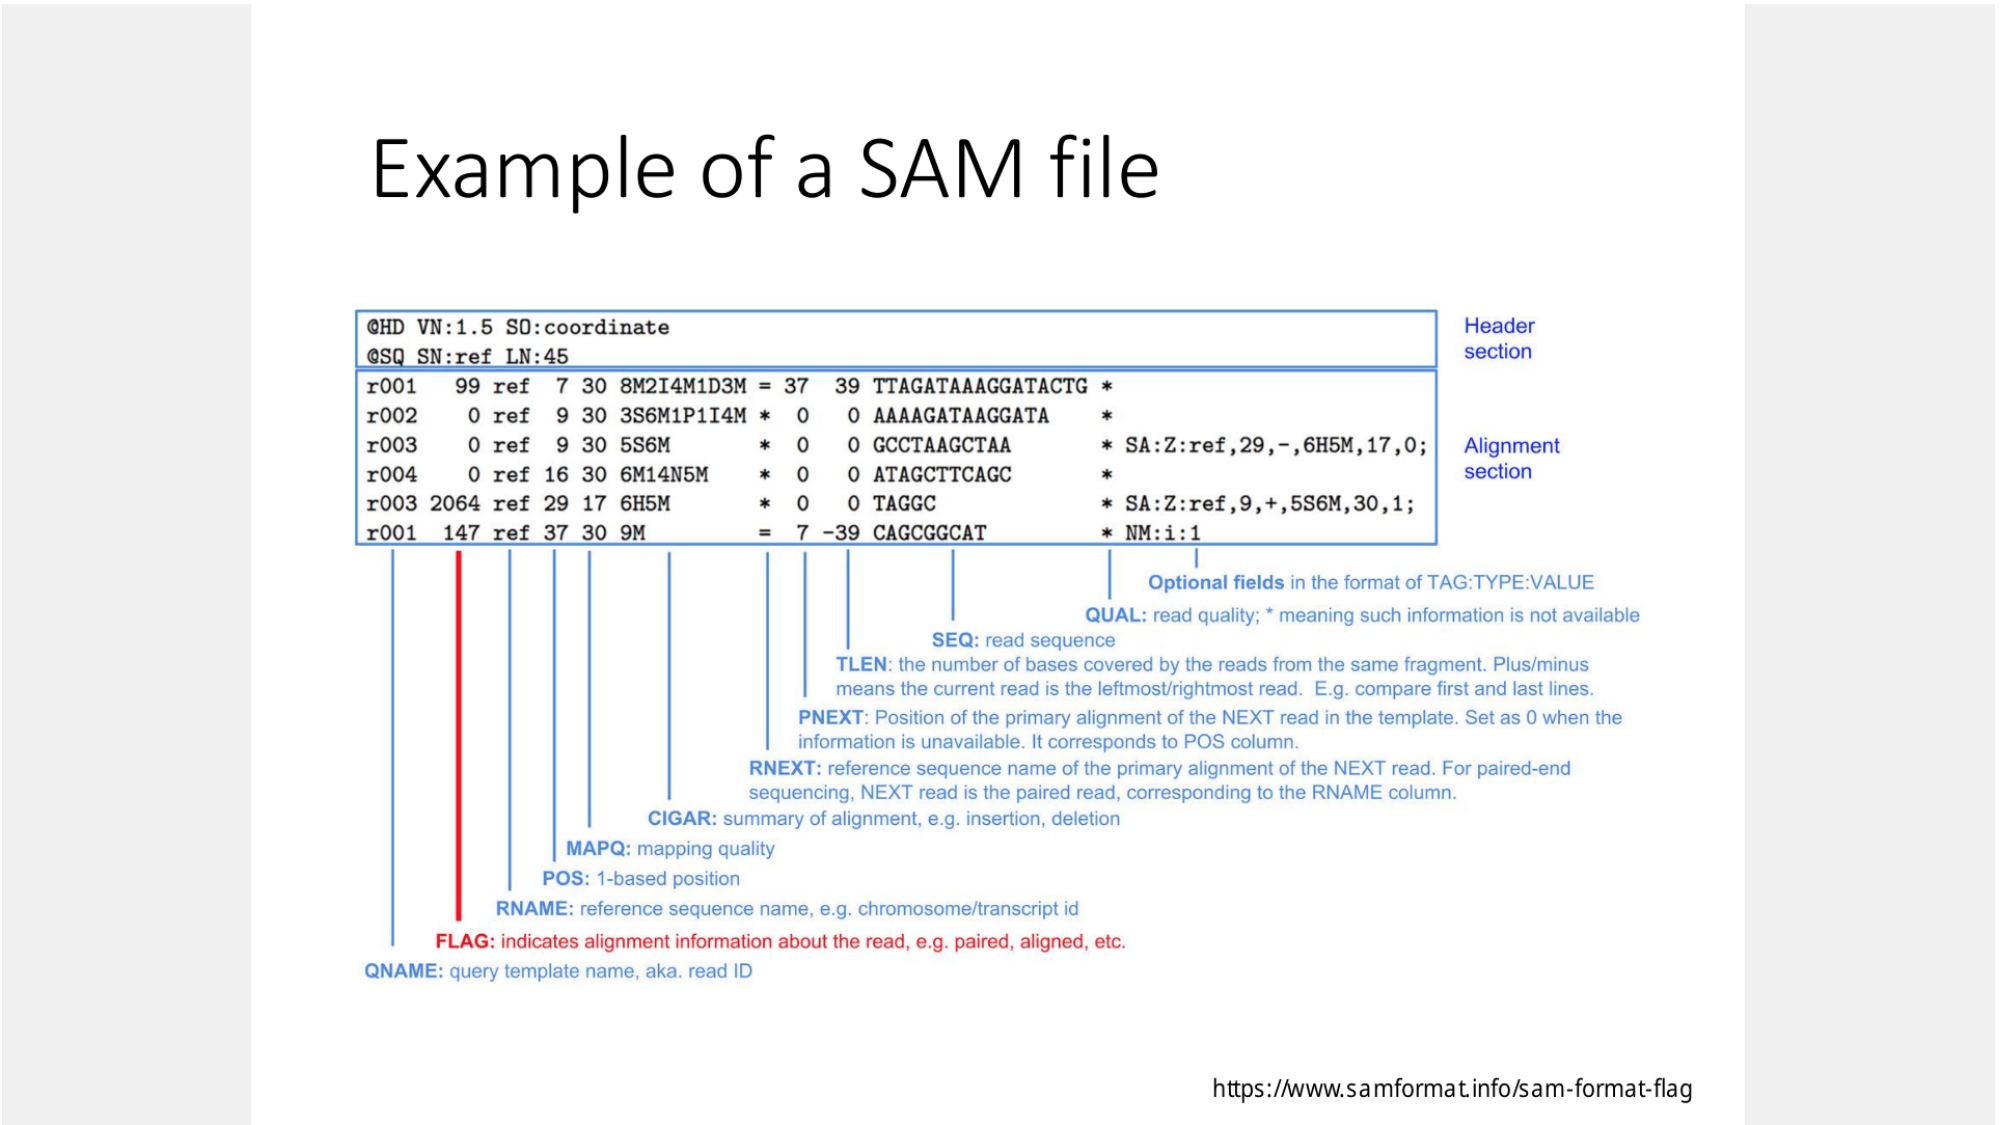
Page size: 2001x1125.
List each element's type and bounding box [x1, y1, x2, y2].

list [1, 4, 1995, 1125]
